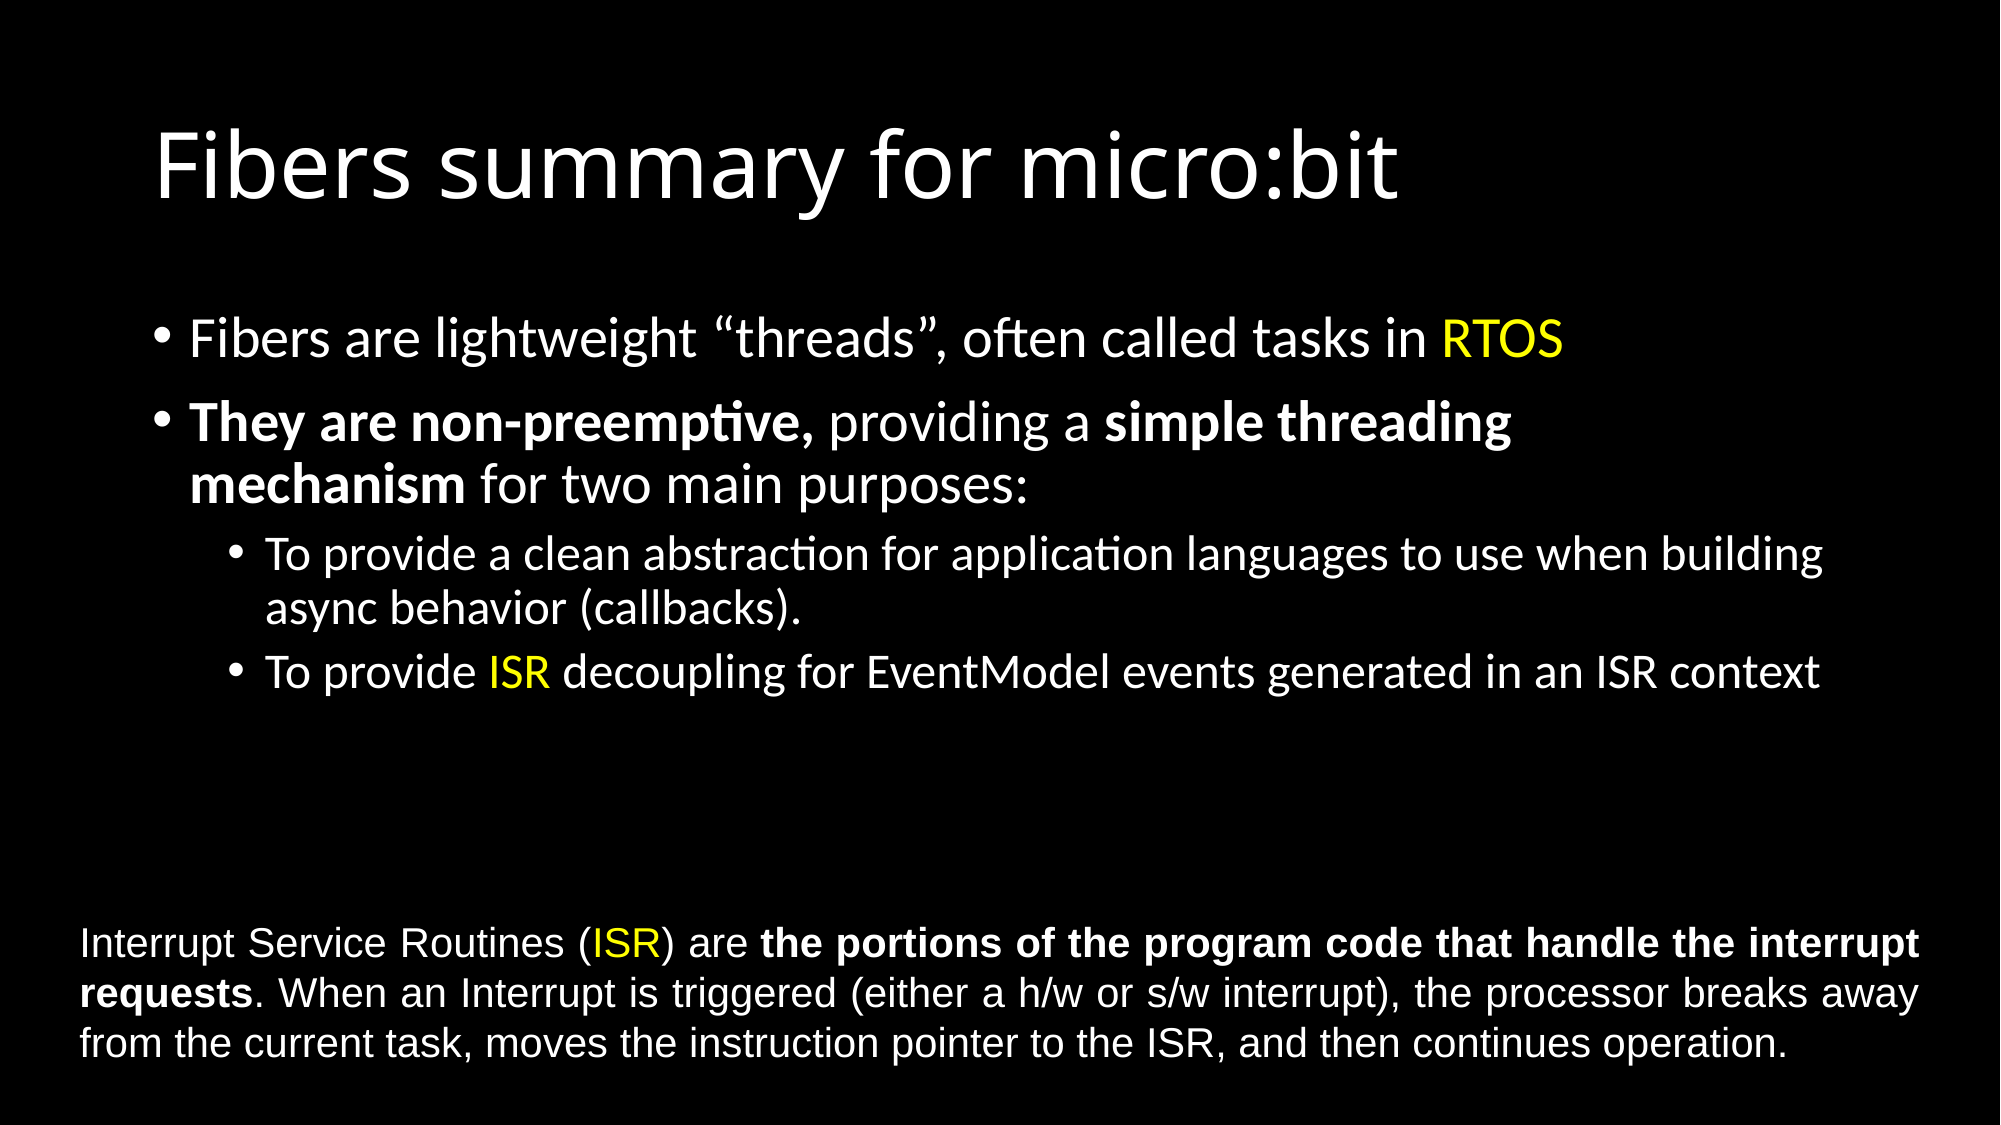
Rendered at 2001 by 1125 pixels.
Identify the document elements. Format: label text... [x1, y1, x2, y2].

text_box Interrupt Service Routines (ISR) are the portions of the program code that handle the interrupt requests. When an Interrupt is triggered (either a h/w or s/w interrupt), the processor breaks away from the current task, moves the instruction pointer to the ISR, and then continues operation. [64, 907, 1936, 1073]
list Fibers are lightweight “threads”, often called tasks in RTOS They are non-preemptive, providing a simple threading mechanism for two main purposes: To provide a clean abstraction for application languages to use when building async behavior (callbacks). To provide ISR decoupling for EventModel events generated in an ISR context [137, 299, 1863, 794]
title Fibers summary for micro:bit [137, 59, 1863, 278]
